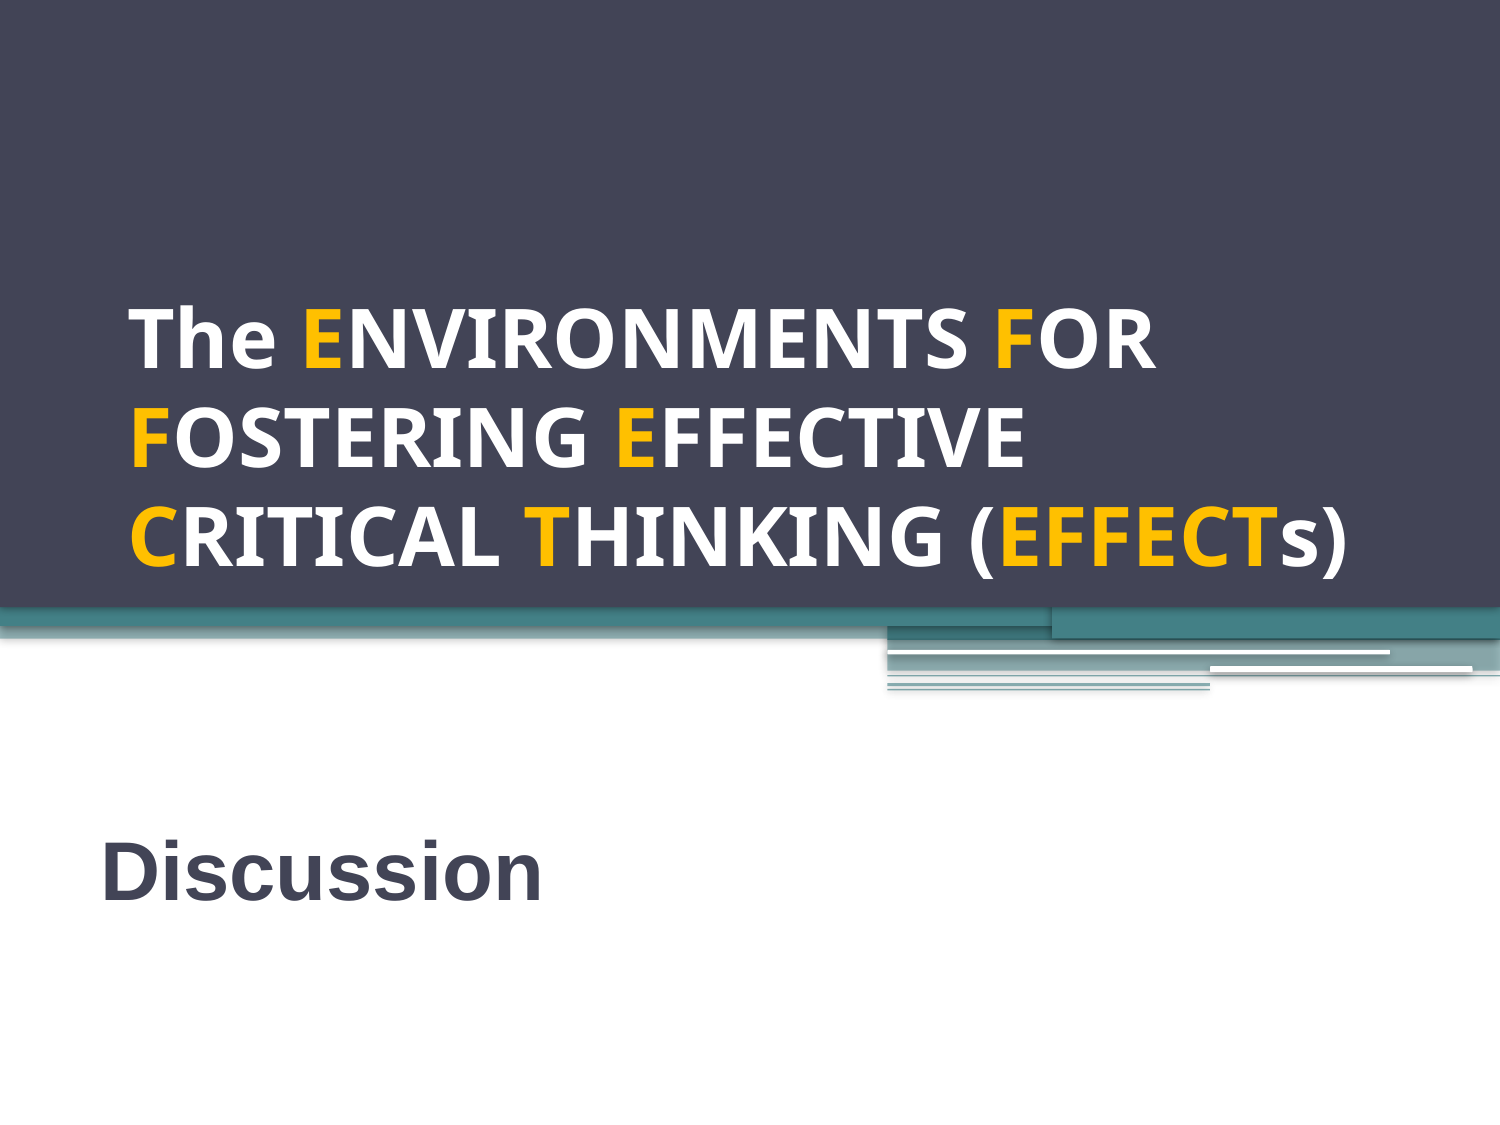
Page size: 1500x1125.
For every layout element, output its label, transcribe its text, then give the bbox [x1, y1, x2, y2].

subtitle Discussion [75, 637, 1425, 986]
title The ENVIRONMENTS FOR FOSTERING EFFECTIVE CRITICAL THINKING (EFFECTs) [112, 212, 1388, 591]
